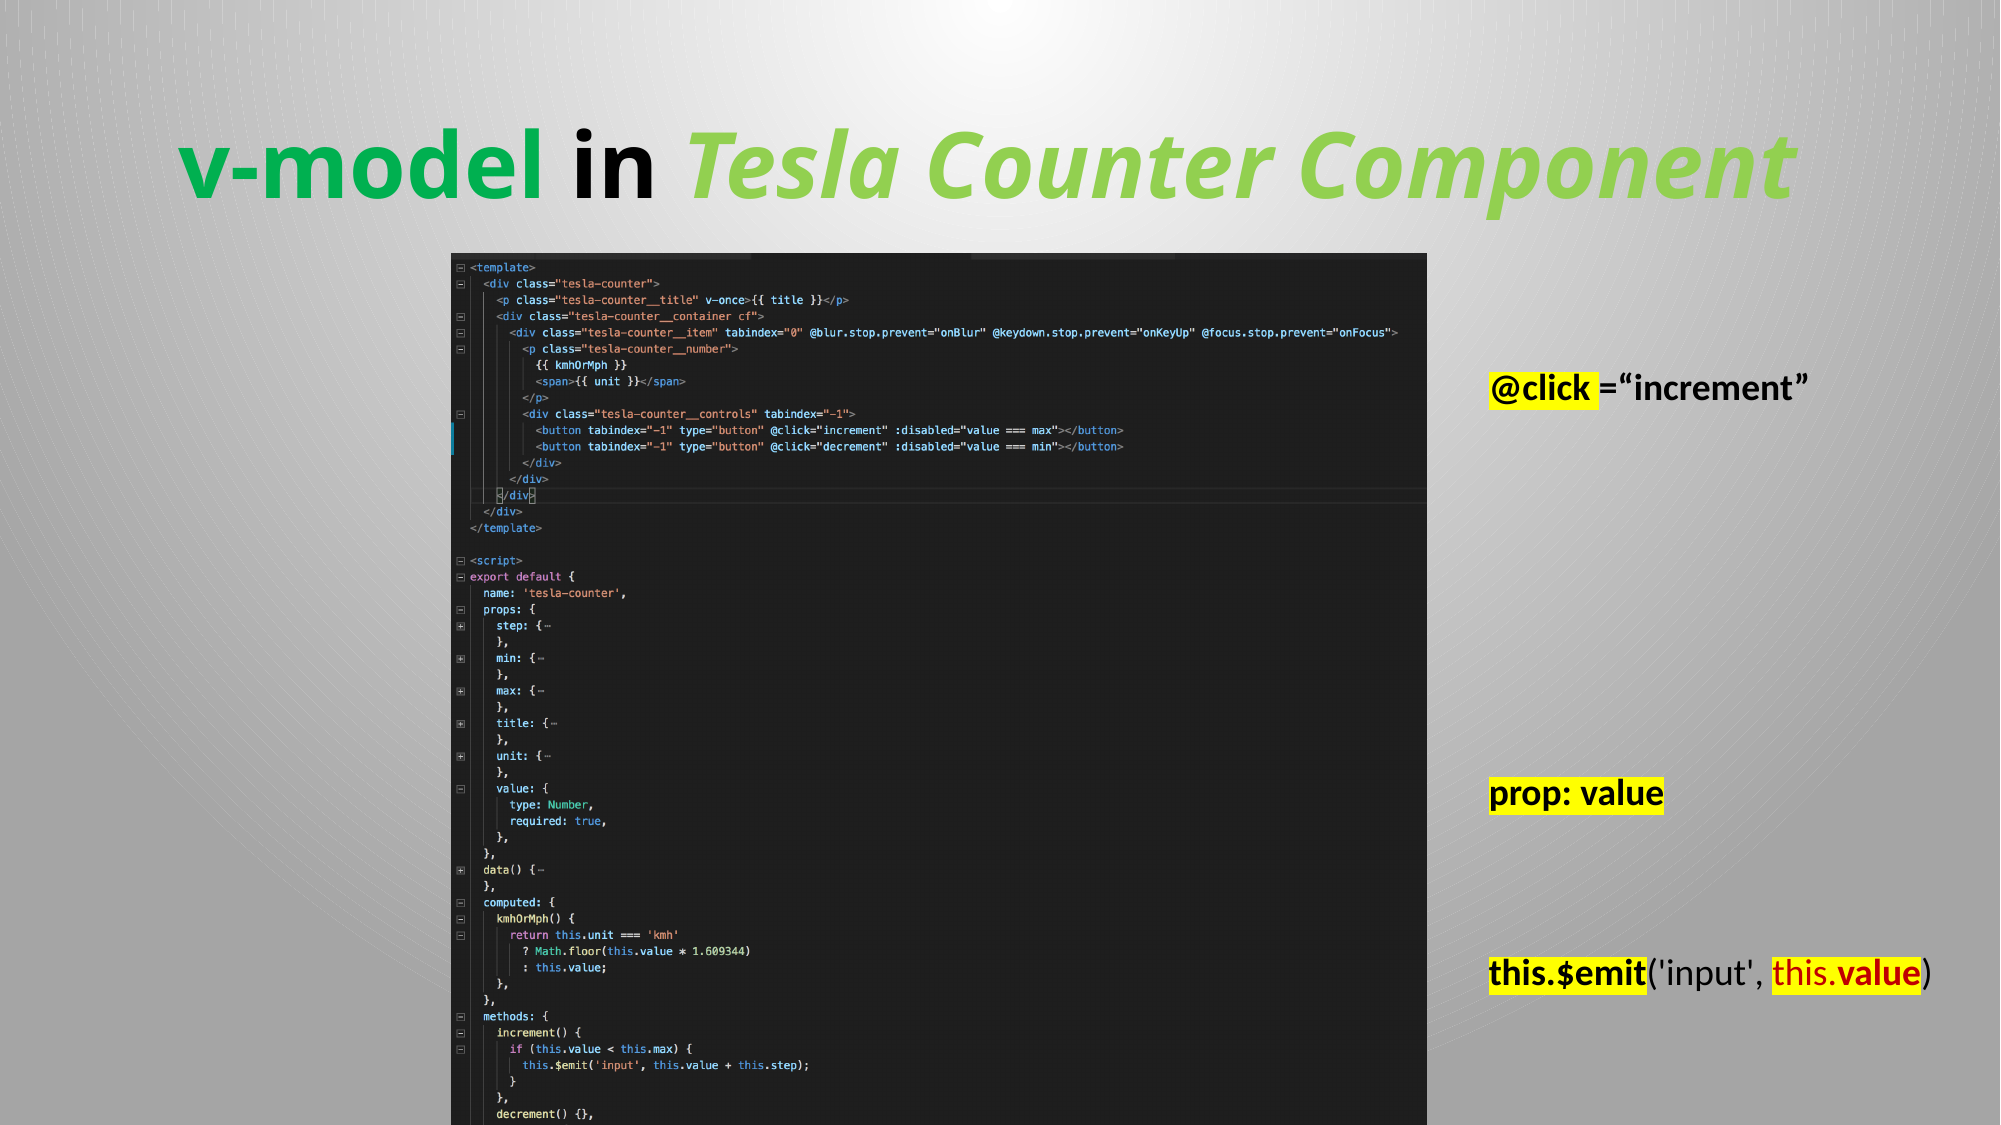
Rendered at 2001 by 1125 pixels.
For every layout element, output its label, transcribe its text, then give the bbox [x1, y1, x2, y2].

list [451, 253, 1427, 1125]
text_box @click =“increment” prop: value this.$emit('input', this.value) [1473, 265, 1954, 1046]
title v-model in Tesla Counter Component [137, 59, 1863, 278]
